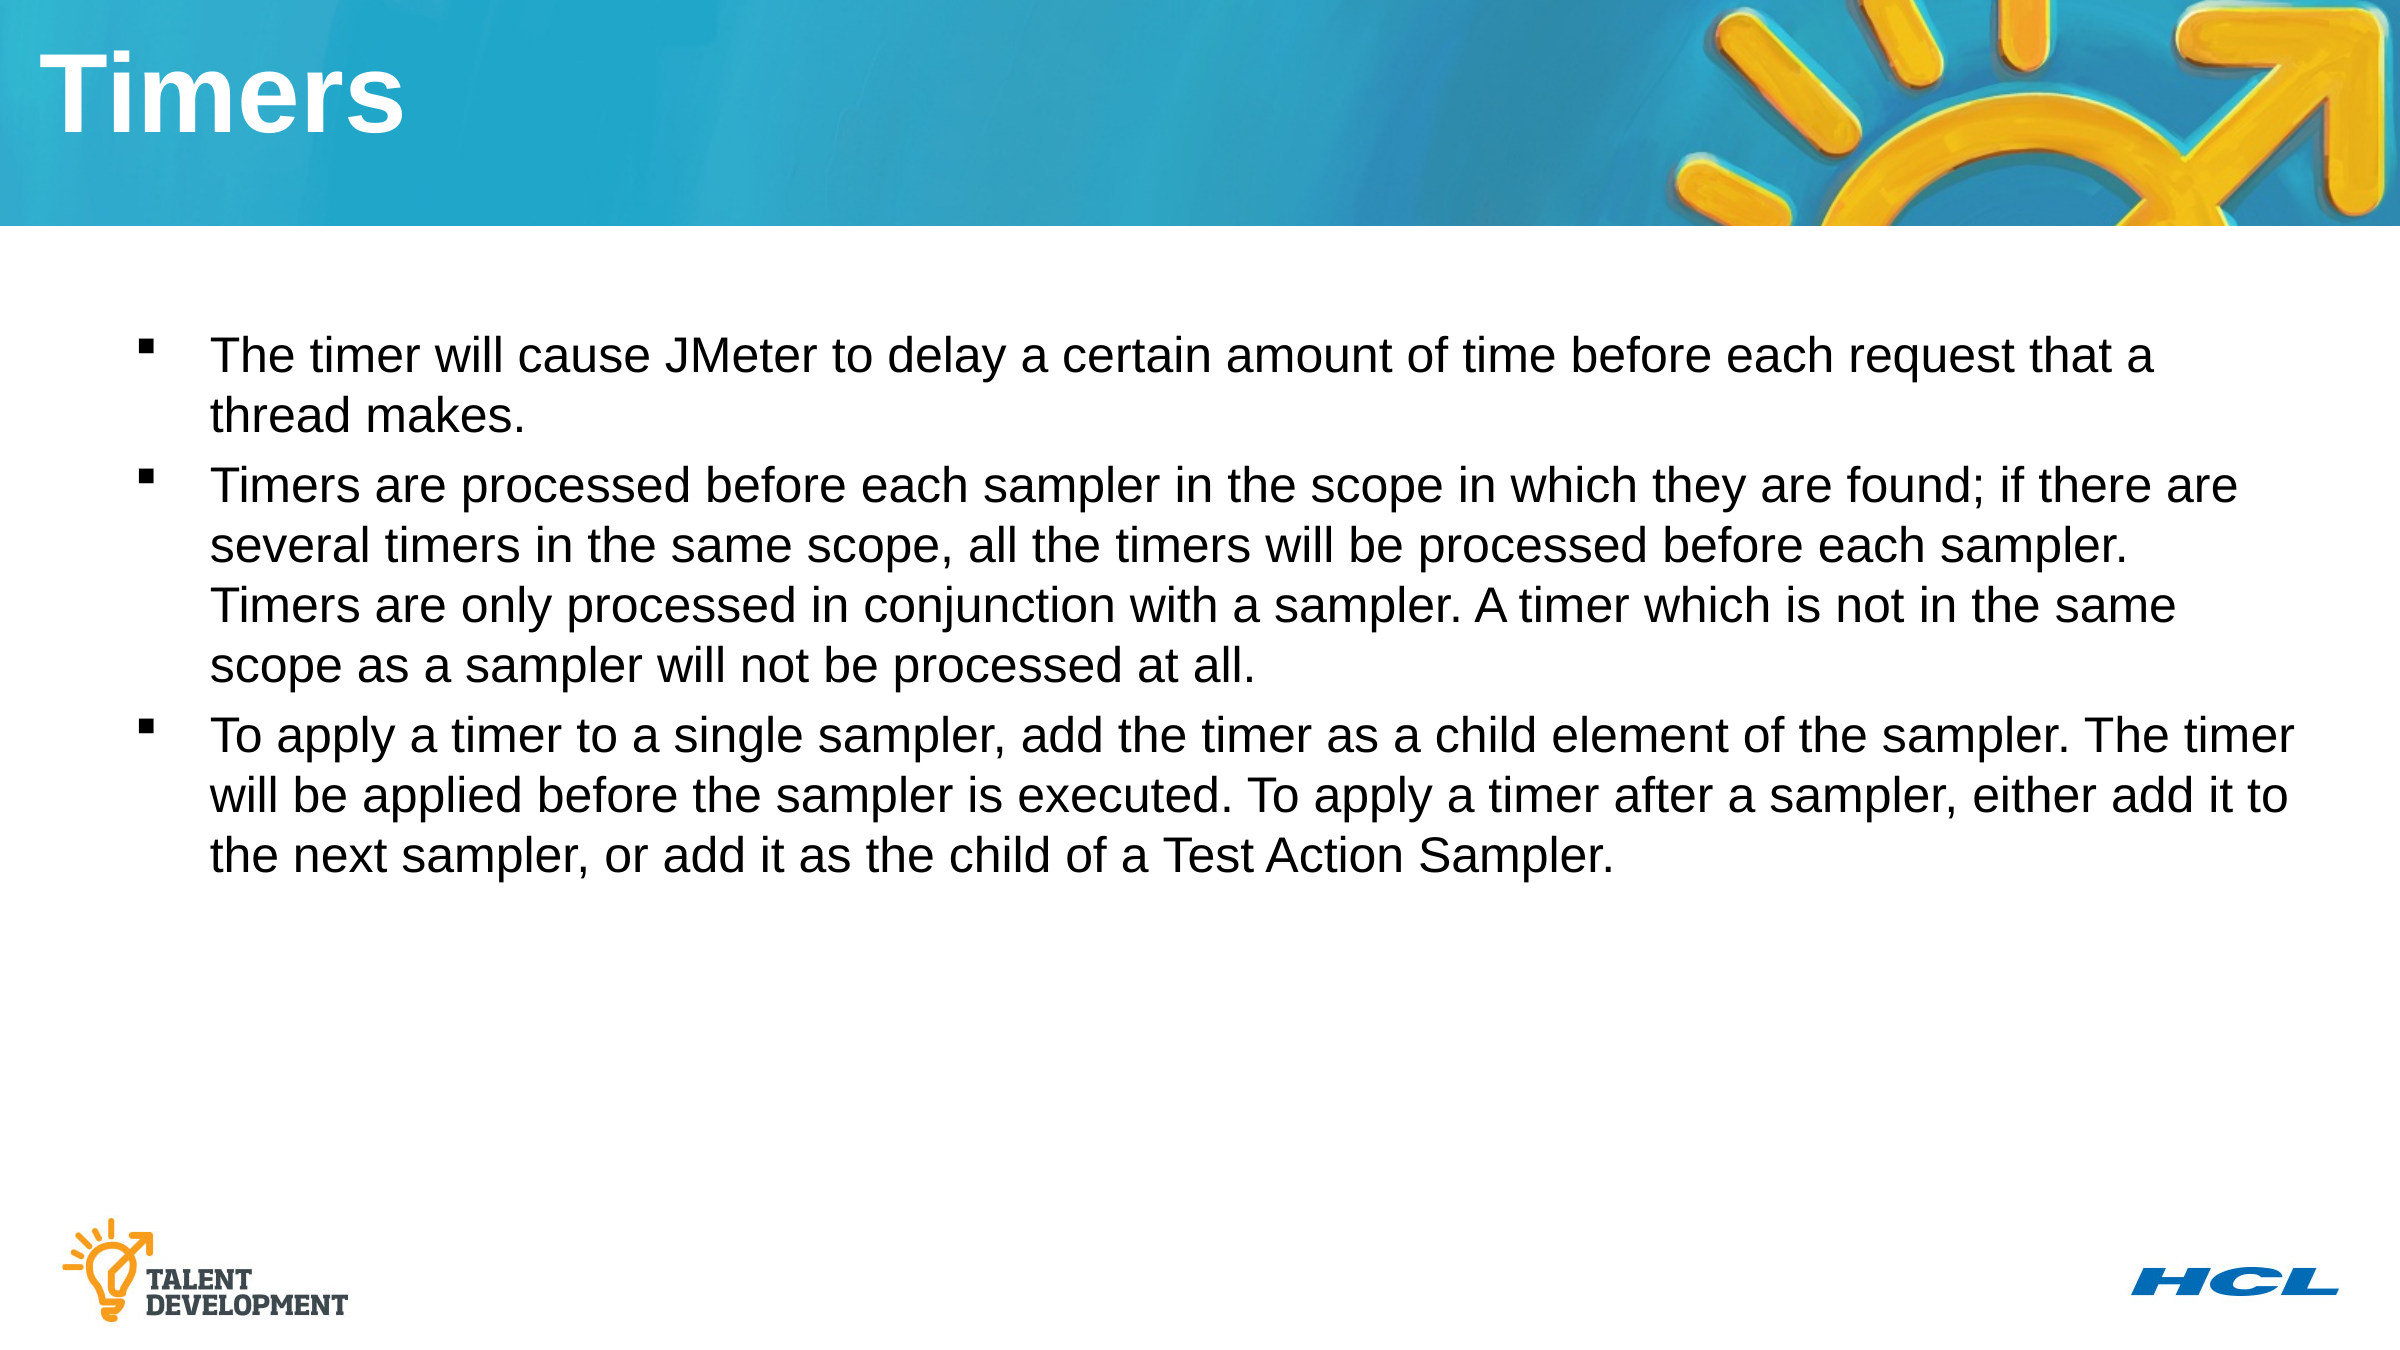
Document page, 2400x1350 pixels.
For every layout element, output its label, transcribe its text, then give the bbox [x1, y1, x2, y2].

list Timers [24, 12, 1675, 138]
list The timer will cause JMeter to delay a certain amount of time before each request that a thread makes. Timers are processed before each sampler in the scope in which they are found; if there are several timers in the same scope, all the timers will be processed before each sampler. Timers are only processed in conjunction with a sampler. A timer which is not in the same scope as a sampler will not be processed at all. To apply a timer to a single sampler, add the timer as a child element of the sampler. The timer will be applied before the sampler is executed. To apply a timer after a sampler, either add it to the next sampler, or add it as the child of a Test Action Sampler. [120, 315, 2325, 1250]
picture [0, 0, 2400, 226]
picture [0, 1169, 389, 1350]
picture [2100, 1169, 2397, 1350]
